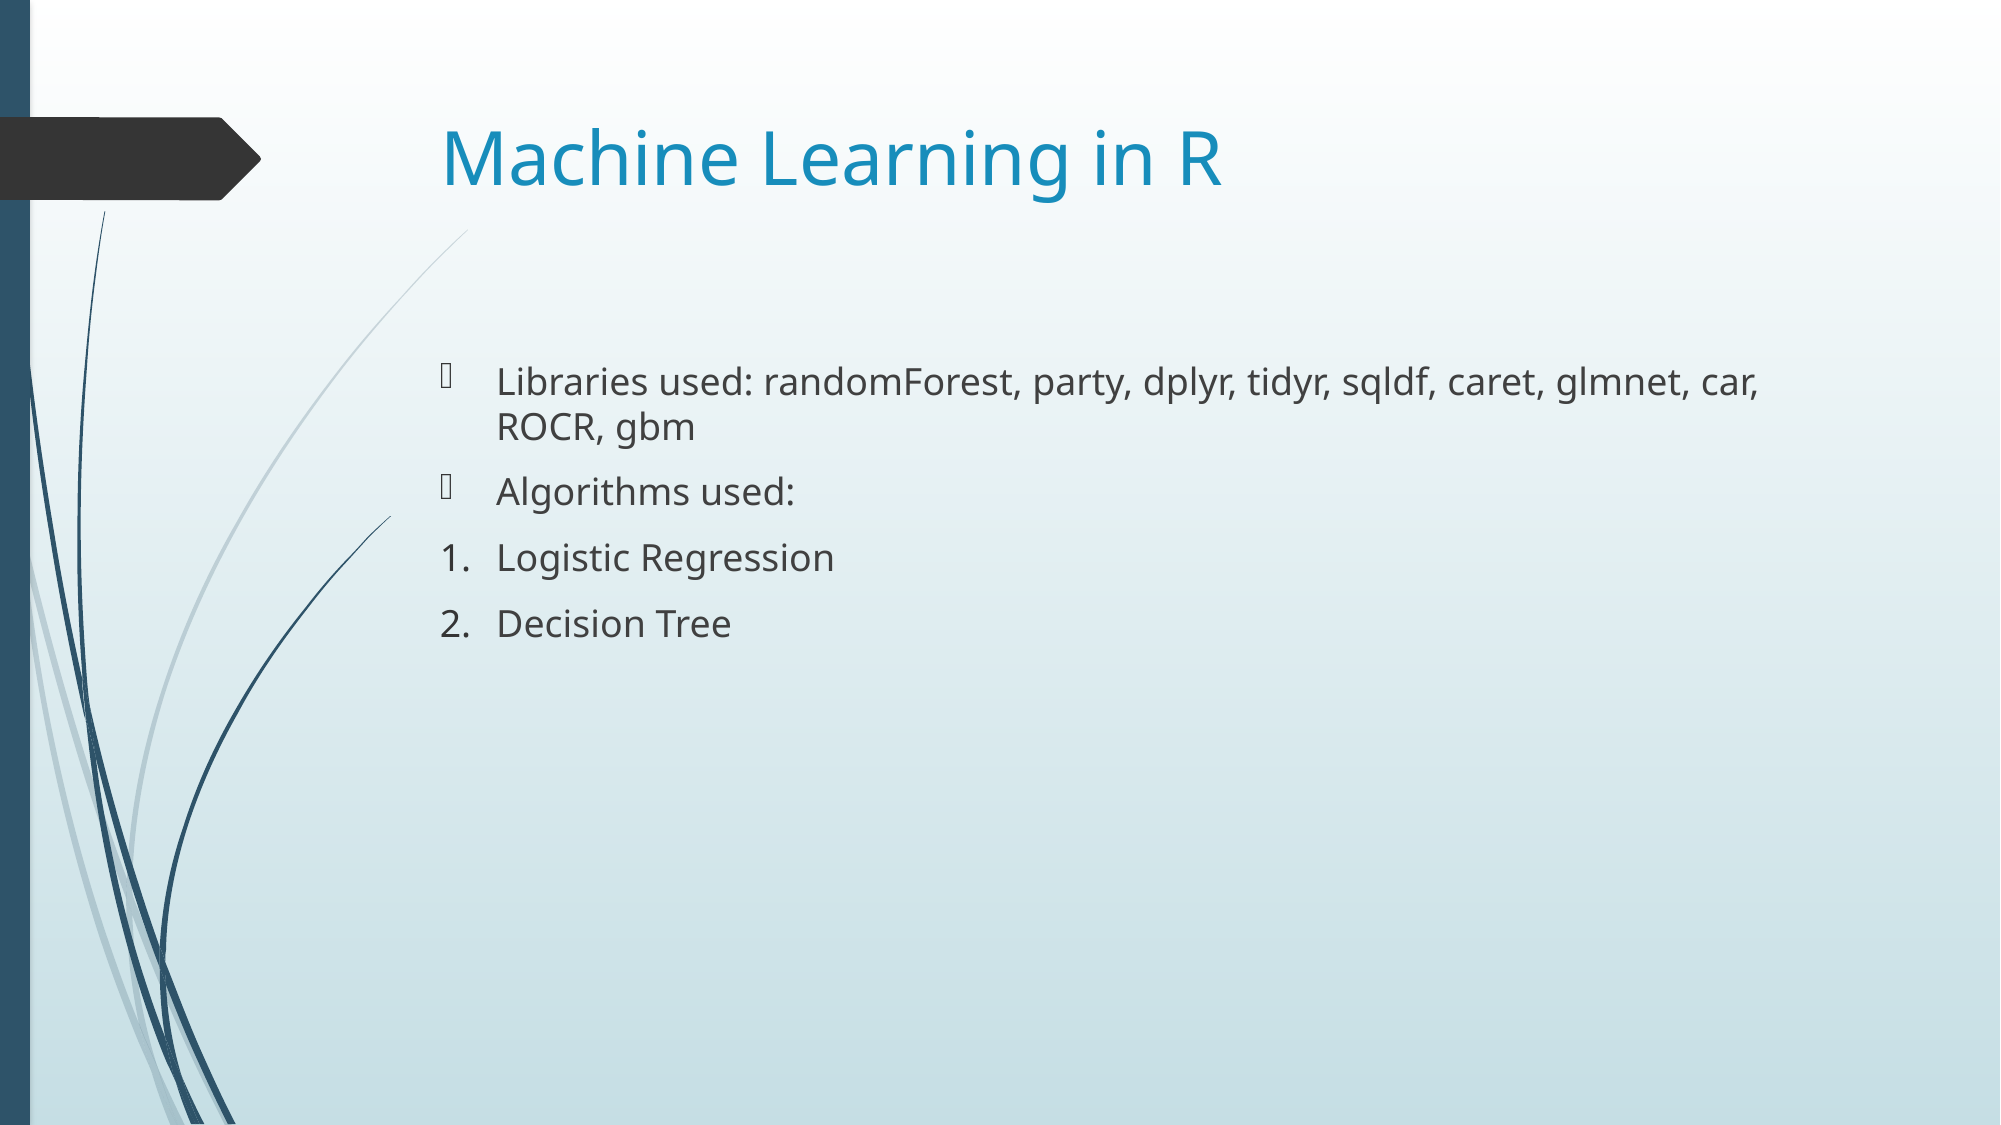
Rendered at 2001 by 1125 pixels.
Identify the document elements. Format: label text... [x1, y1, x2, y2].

list Libraries used: randomForest, party, dplyr, tidyr, sqldf, caret, glmnet, car, ROCR, gbm Algorithms used: Logistic Regression Decision Tree [424, 350, 1888, 970]
title Machine Learning in R [425, 102, 1888, 313]
